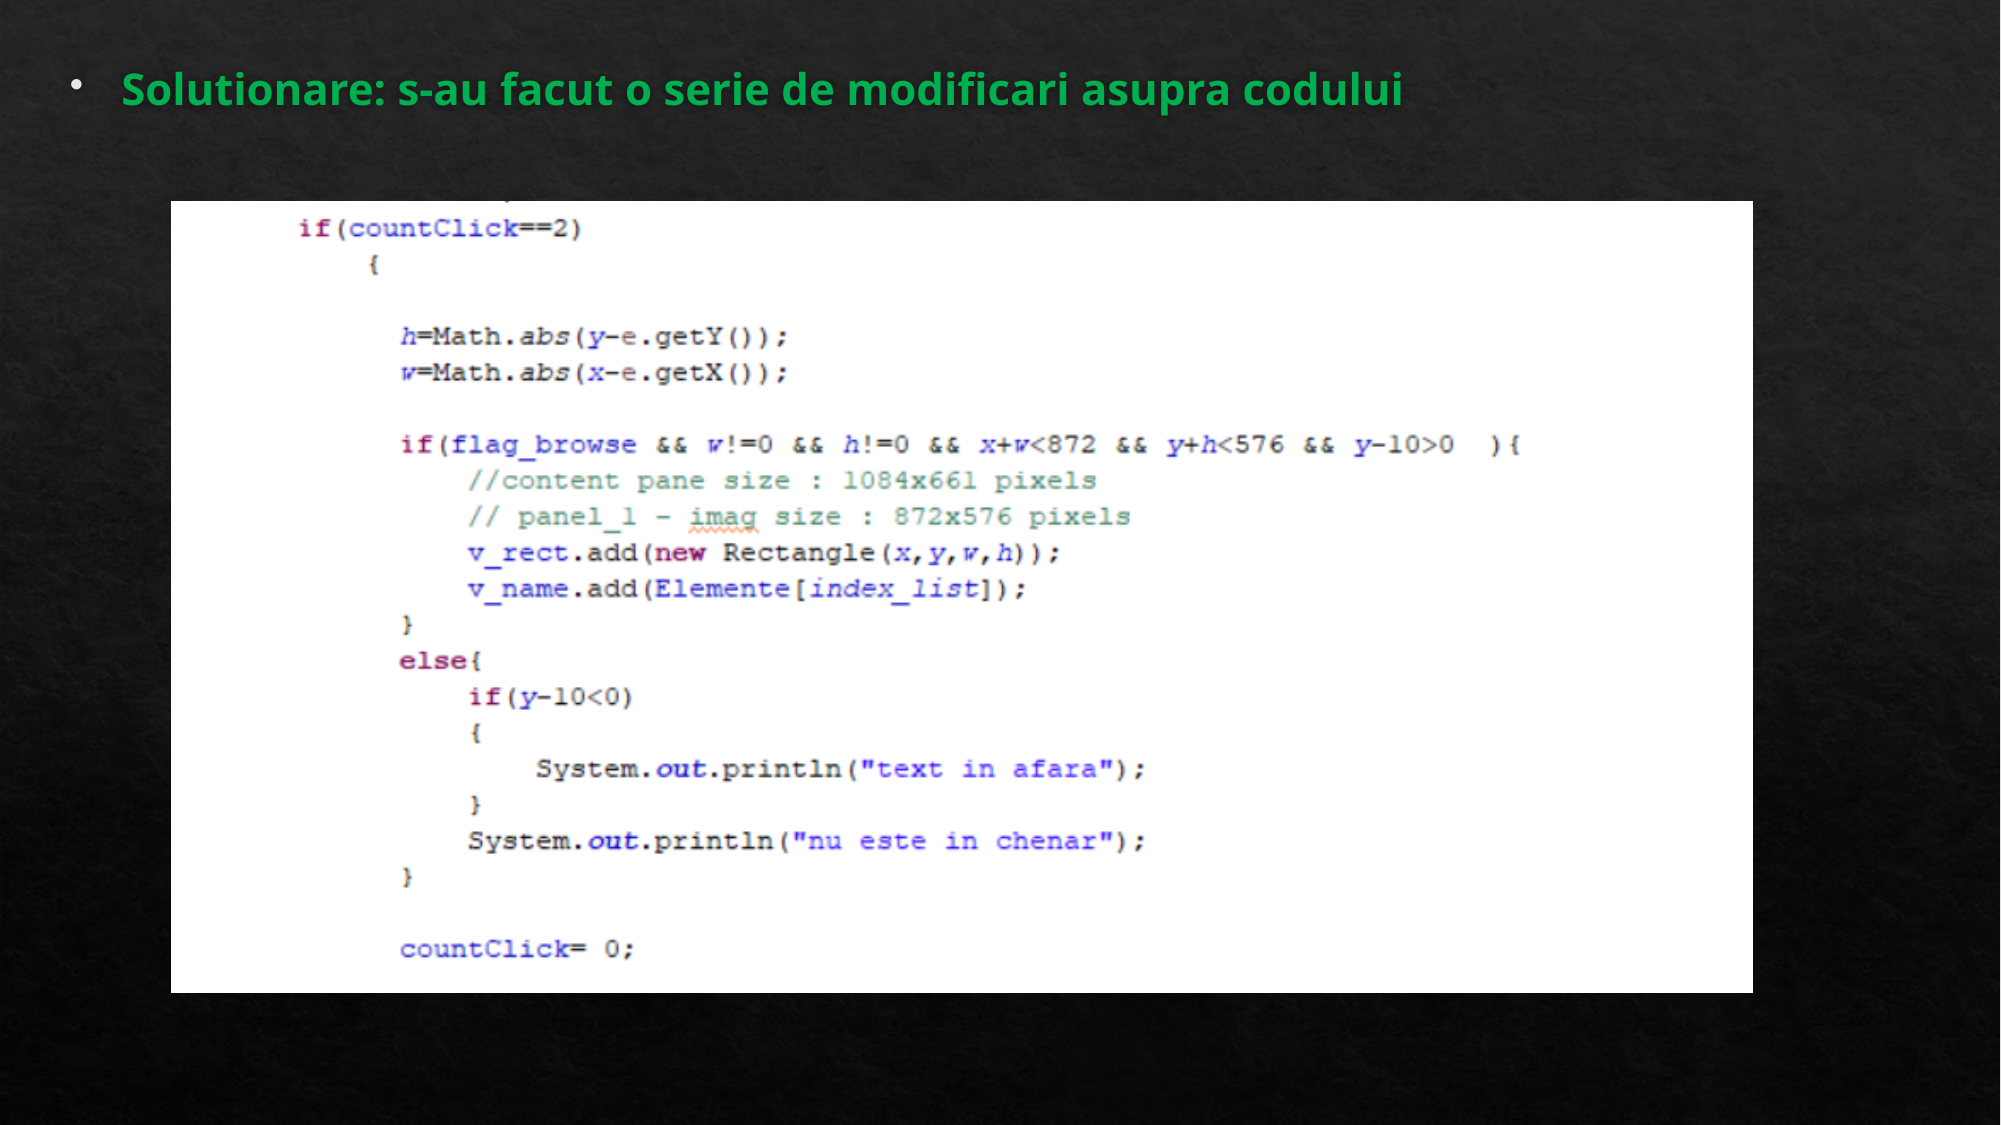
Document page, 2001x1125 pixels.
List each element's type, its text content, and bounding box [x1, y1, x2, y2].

list Solutionare: s-au facut o serie de modificari asupra codului [50, 49, 1936, 841]
picture [171, 200, 1753, 993]
